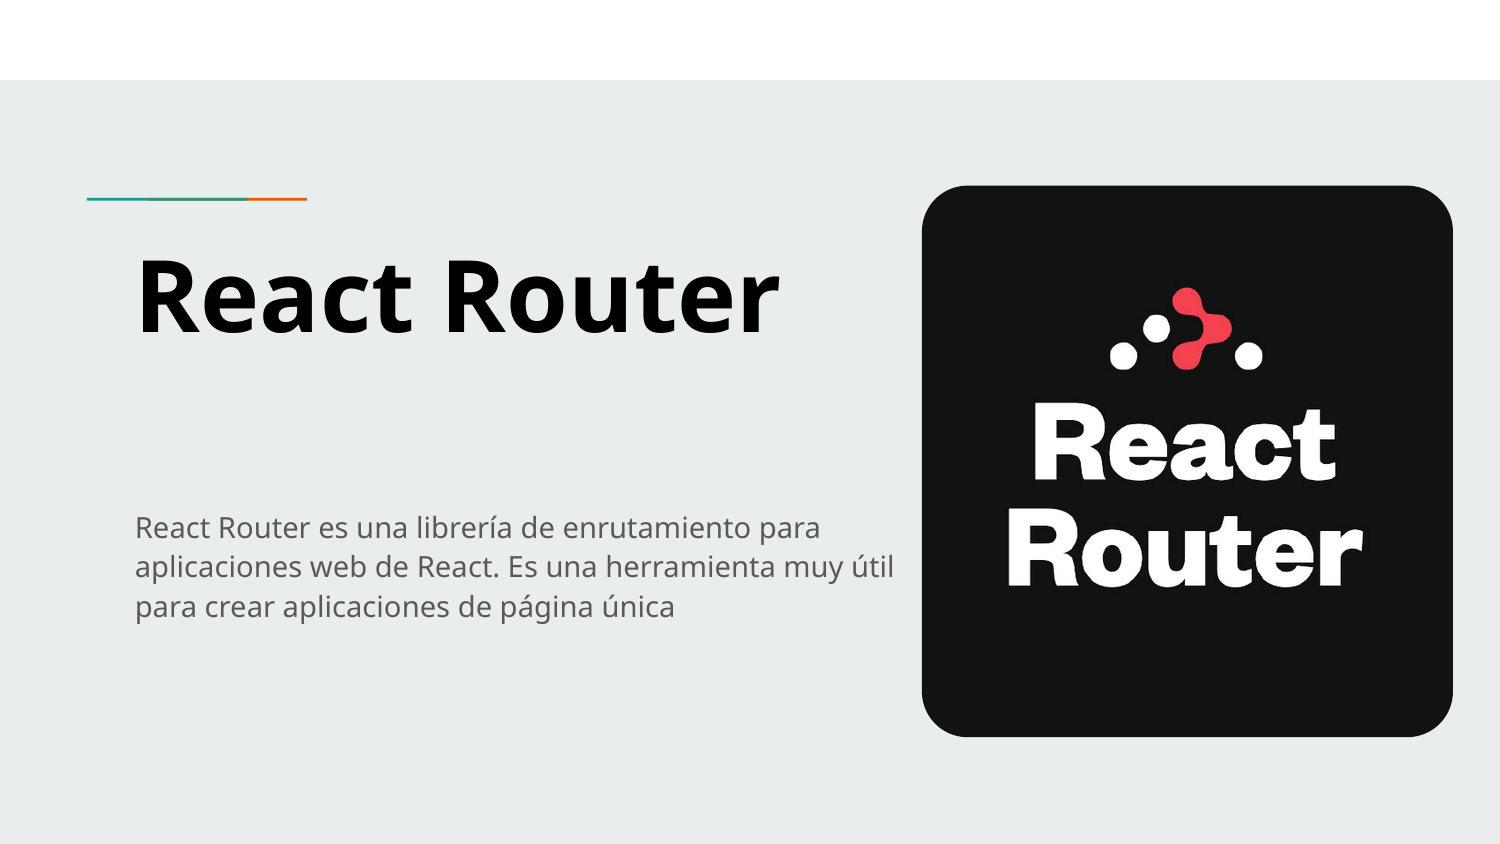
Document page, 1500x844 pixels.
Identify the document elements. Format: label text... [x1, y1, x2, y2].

title React Router [119, 210, 916, 484]
picture [921, 185, 1454, 738]
subtitle React Router es una librería de enrutamiento para aplicaciones web de React. Es una herramienta muy útil para crear aplicaciones de página única [119, 491, 916, 659]
